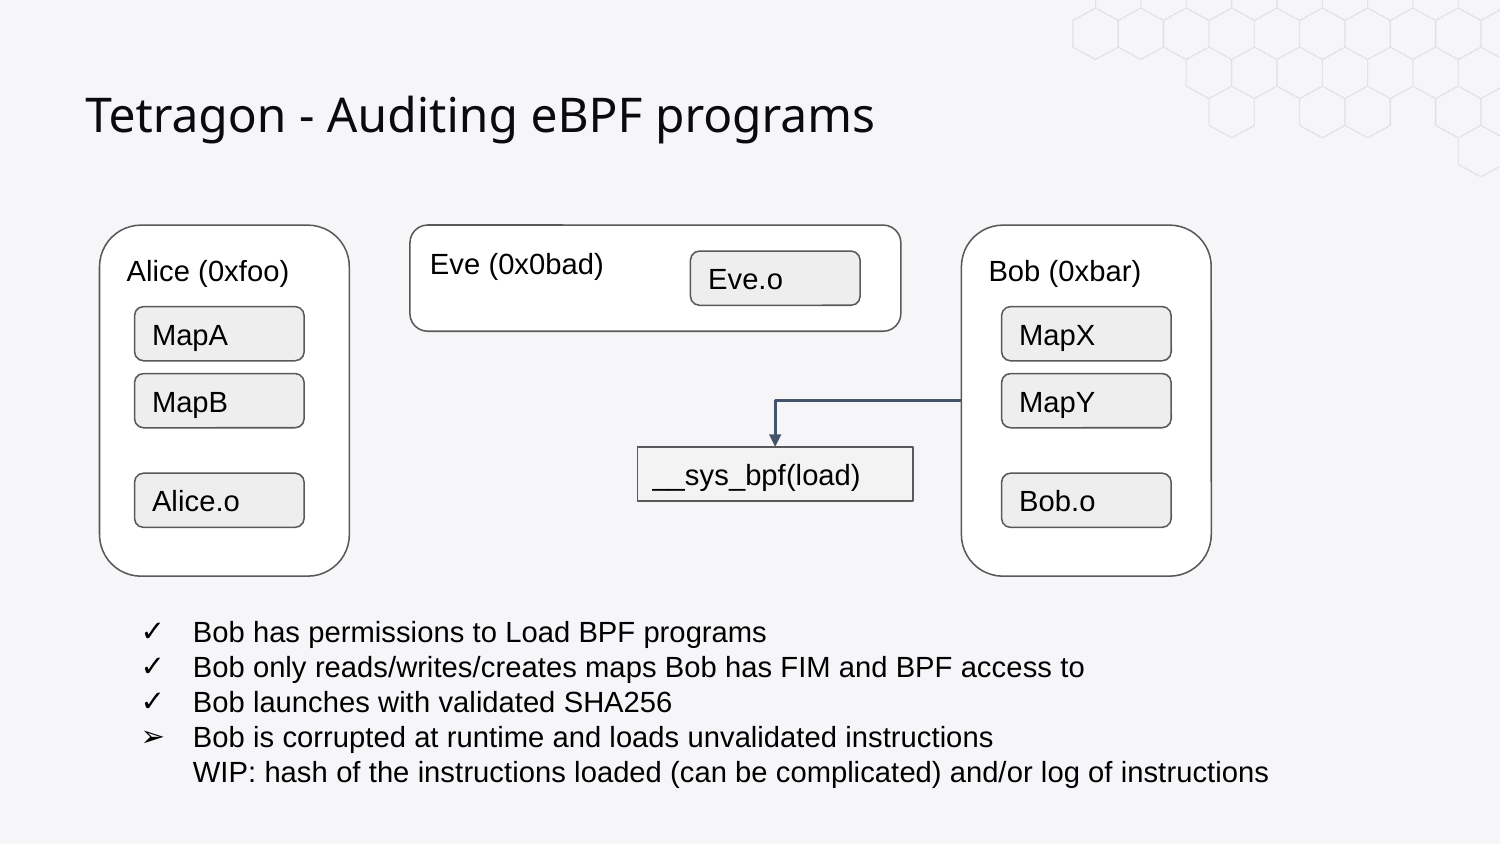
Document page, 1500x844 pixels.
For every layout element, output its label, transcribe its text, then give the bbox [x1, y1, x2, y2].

text_box MapX [1001, 306, 1172, 361]
text_box MapB [134, 373, 305, 428]
text_box Eve (0x0bad) [409, 225, 901, 332]
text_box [775, 400, 962, 447]
text_box Bob has permissions to Load BPF programs Bob only reads/writes/creates maps Bob has FIM and BPF access to Bob launches with validated SHA256 Bob is corrupted at runtime and loads unvalidated instructions WIP: hash of the instructions loaded (can be complicated) and/or log of instructions [102, 598, 1420, 804]
text_box Alice (0xfoo) [99, 225, 350, 577]
text_box Bob (0xbar) [961, 225, 1212, 577]
text_box Alice.o [134, 473, 305, 528]
text_box MapA [134, 306, 305, 361]
text_box MapY [1001, 373, 1172, 428]
picture [0, 0, 1500, 844]
text_box __sys_bpf(load) [637, 446, 913, 501]
title Tetragon - Auditing eBPF programs [78, 68, 1230, 226]
text_box Eve.o [690, 251, 861, 306]
text_box Bob.o [1001, 473, 1172, 528]
